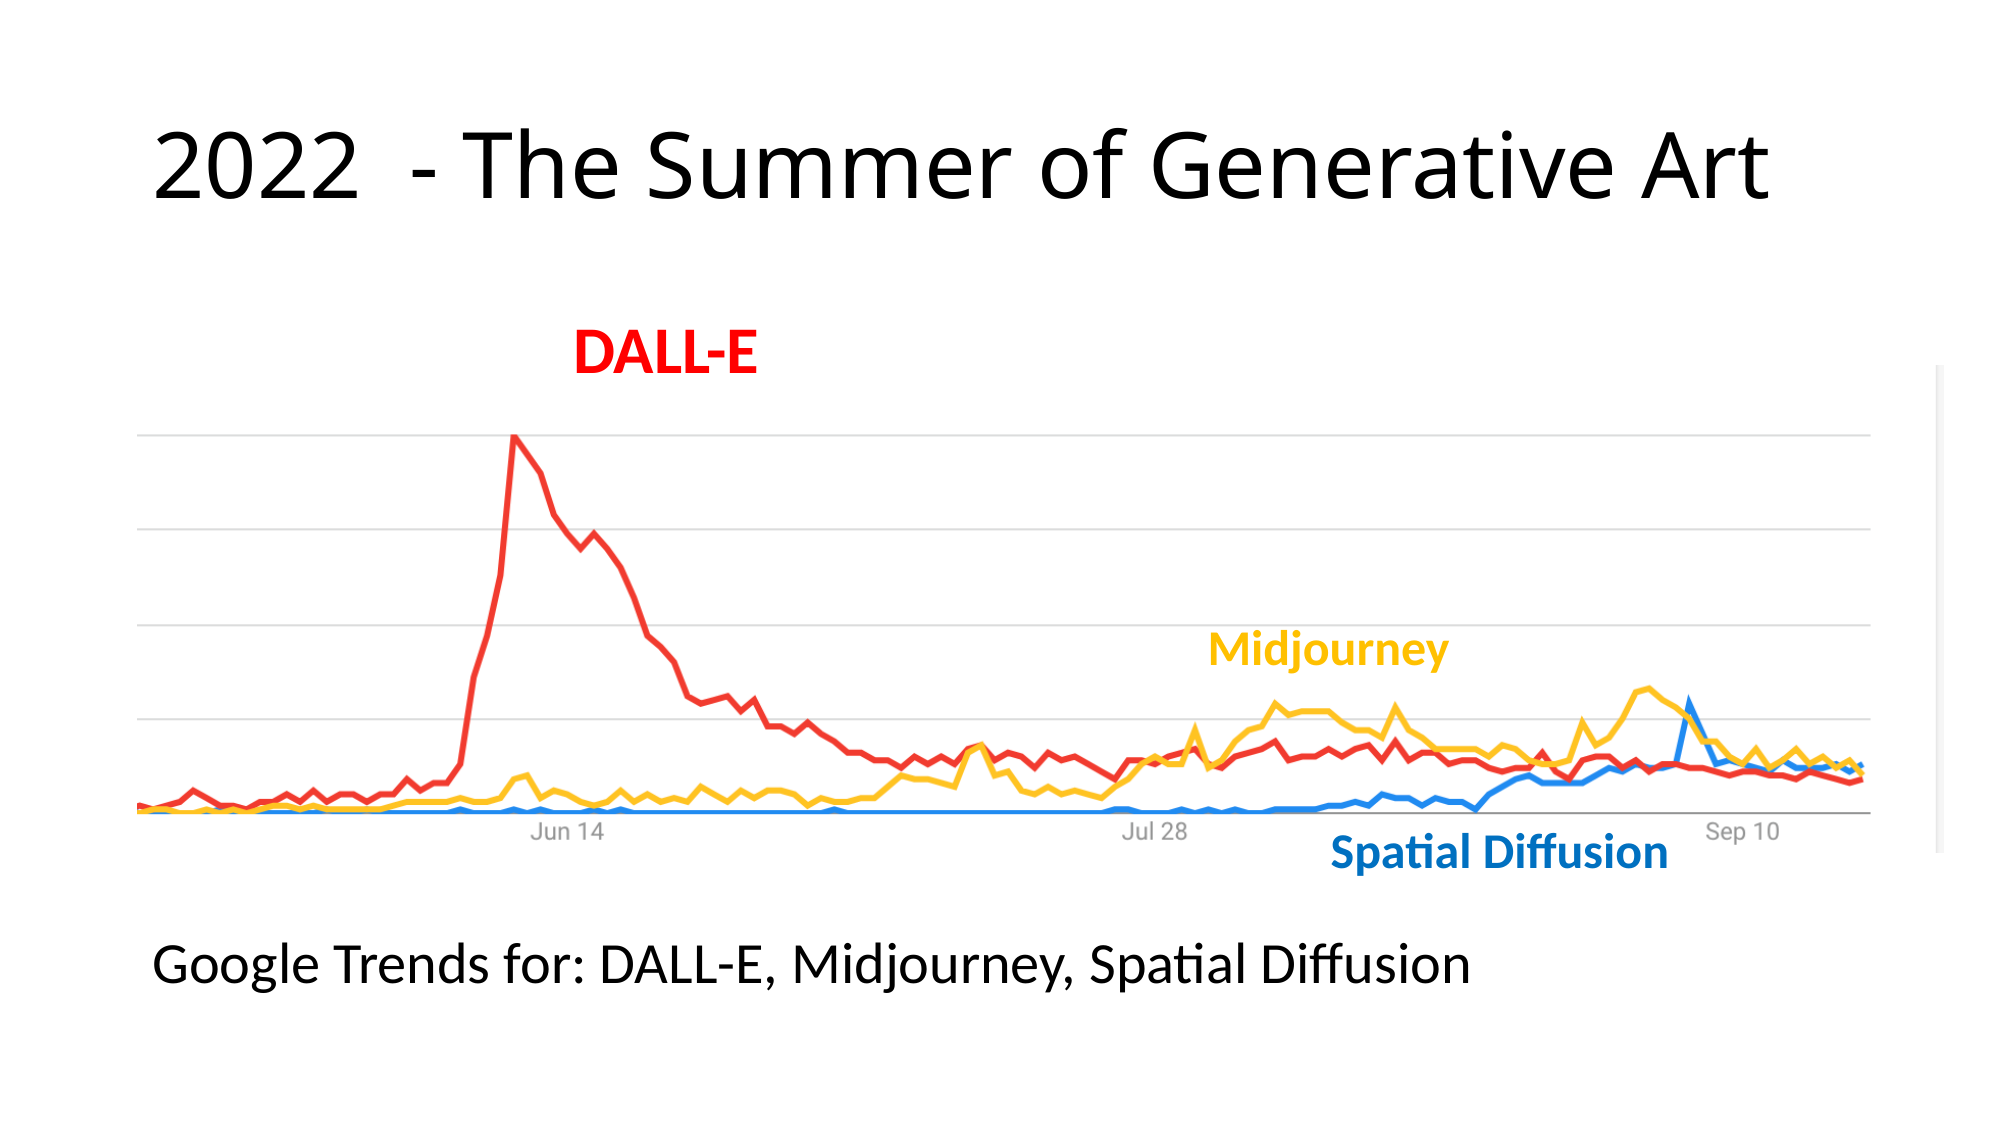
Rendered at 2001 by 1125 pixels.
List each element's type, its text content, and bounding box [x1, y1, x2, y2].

text_box DALL-E [558, 299, 775, 365]
list Google Trends for: DALL-E, Midjourney, Spatial Diffusion [137, 926, 1863, 1038]
text_box Spatial Diffusion [1315, 853, 1801, 886]
title 2022 - The Summer of Generative Art [137, 59, 1863, 278]
picture [137, 365, 1944, 853]
